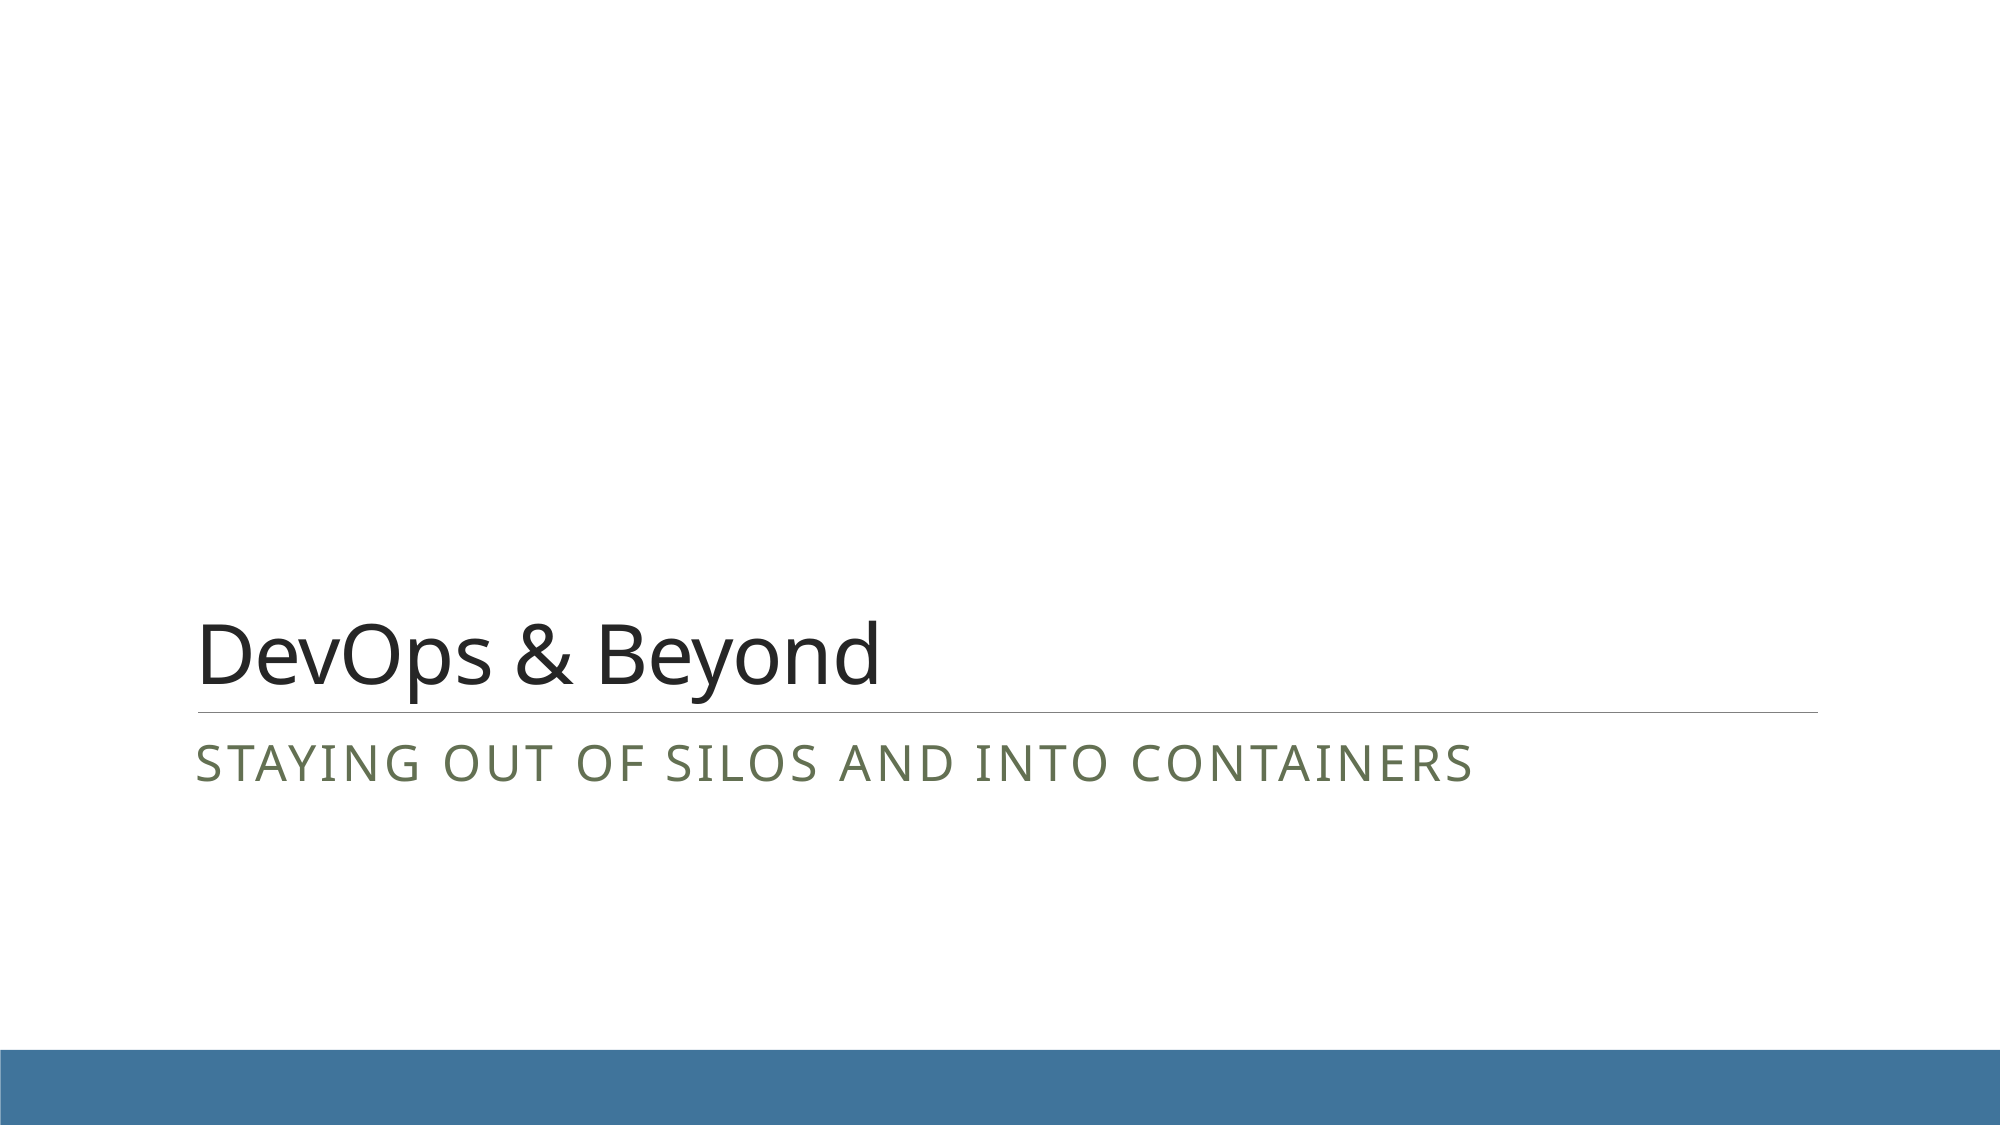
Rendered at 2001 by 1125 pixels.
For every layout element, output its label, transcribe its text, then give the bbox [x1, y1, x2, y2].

subtitle Staying out of silos and into containers [180, 730, 1831, 919]
title DevOps & Beyond [180, 124, 1830, 710]
